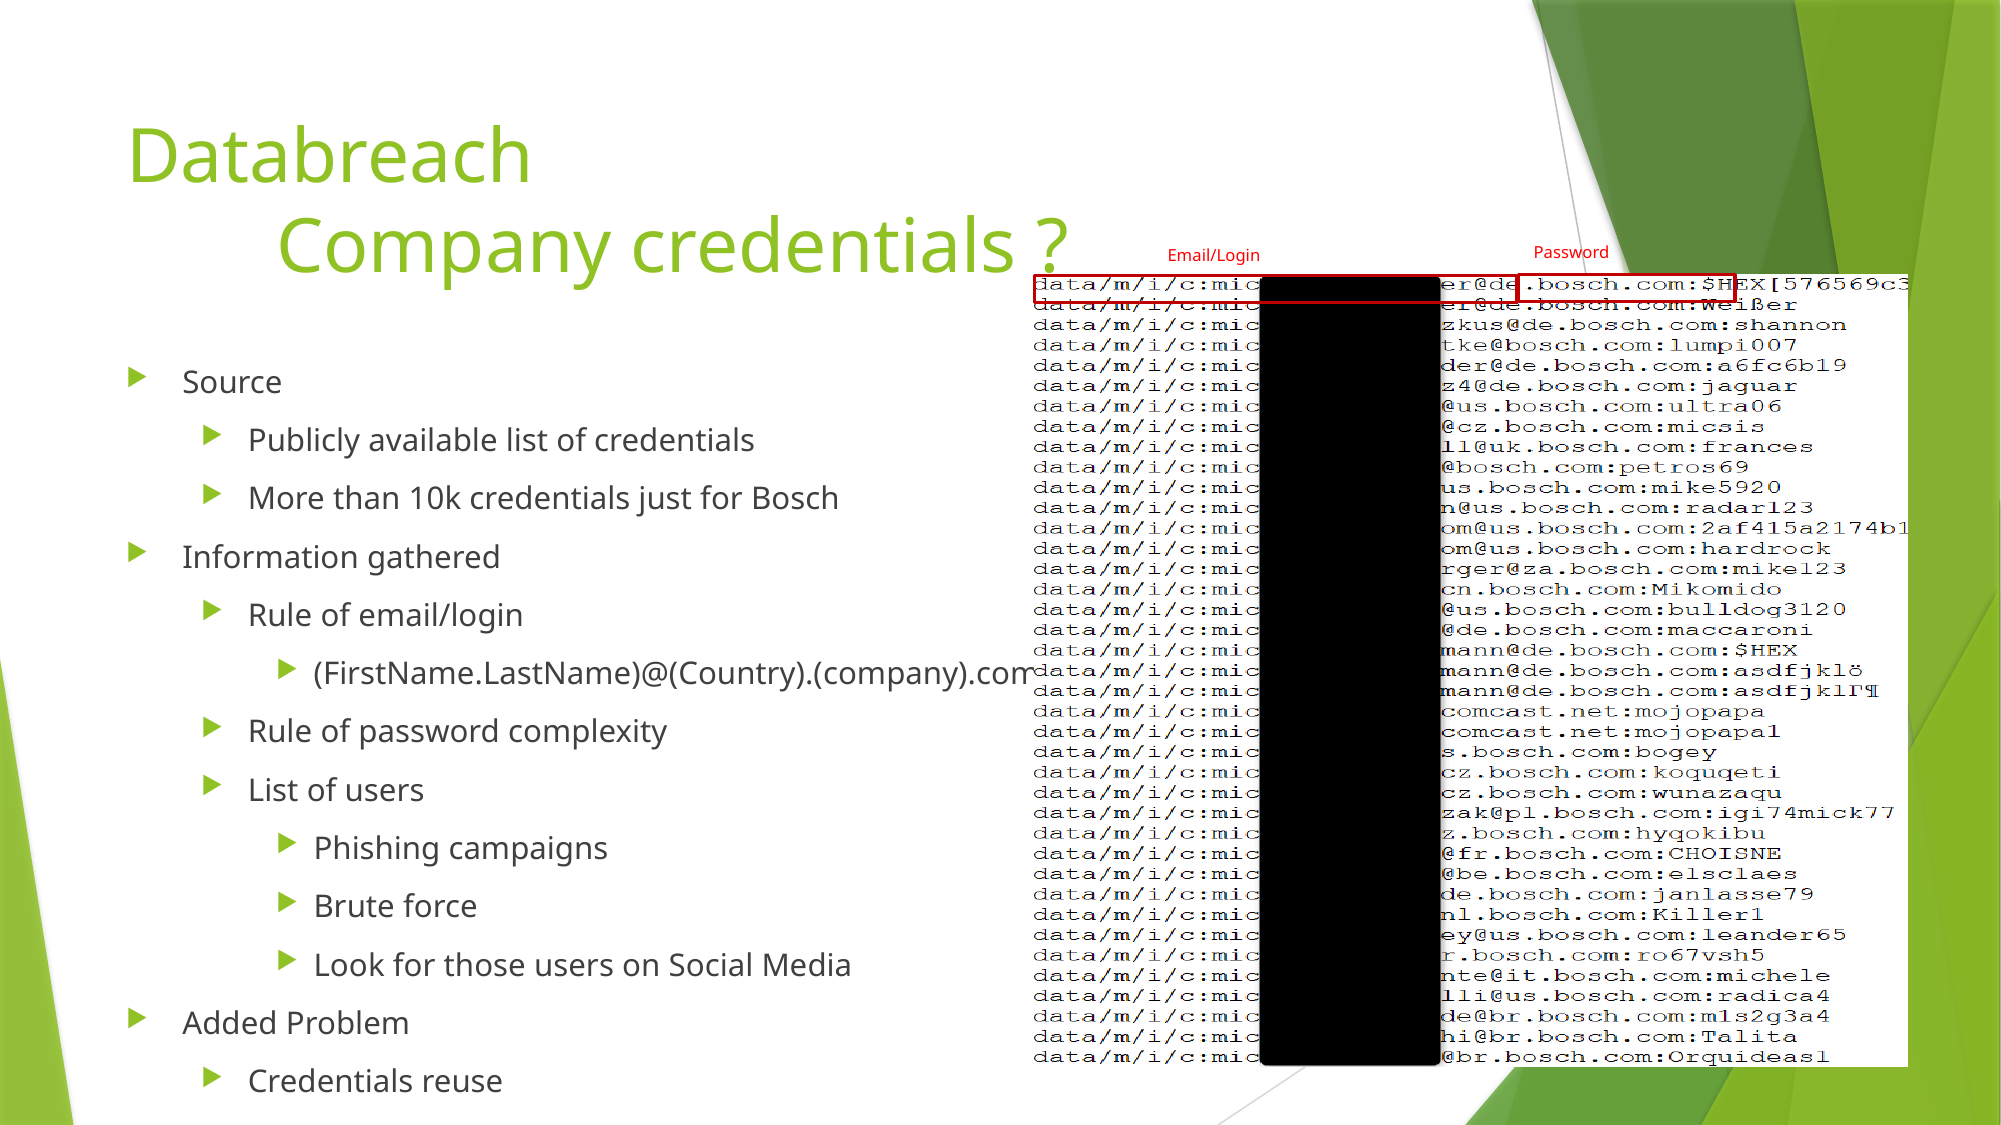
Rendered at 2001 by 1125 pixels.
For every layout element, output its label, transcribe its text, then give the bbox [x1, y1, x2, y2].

title Databreach Company credentials ? [111, 99, 1522, 317]
list Source Publicly available list of credentials More than 10k credentials just for Bosch Information gathered Rule of email/login (FirstName.LastName)@(Country).(company).com Rule of password complexity List of users Phishing campaigns Brute force Look for those users on Social Media Added Problem Credentials reuse [111, 354, 1028, 992]
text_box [1033, 233, 1908, 1067]
